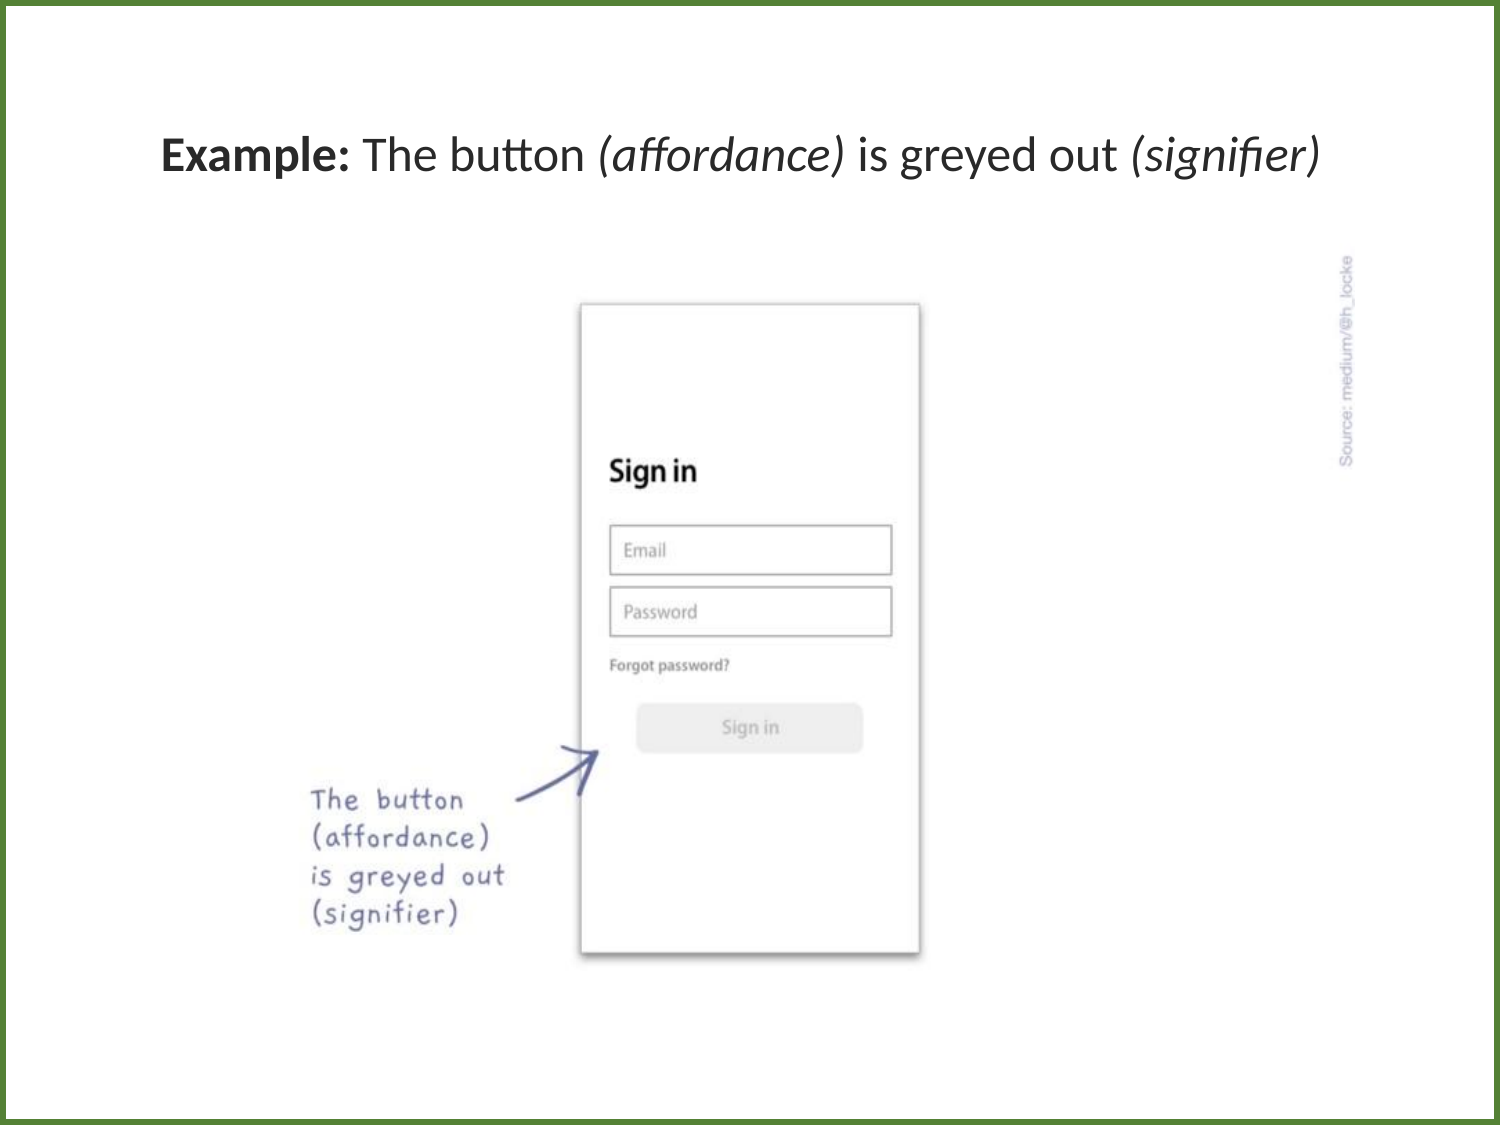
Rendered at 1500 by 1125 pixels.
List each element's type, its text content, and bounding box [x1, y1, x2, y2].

text_box Example: The button (affordance) is greyed out (signifier) [145, 113, 1365, 189]
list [145, 242, 1355, 1014]
